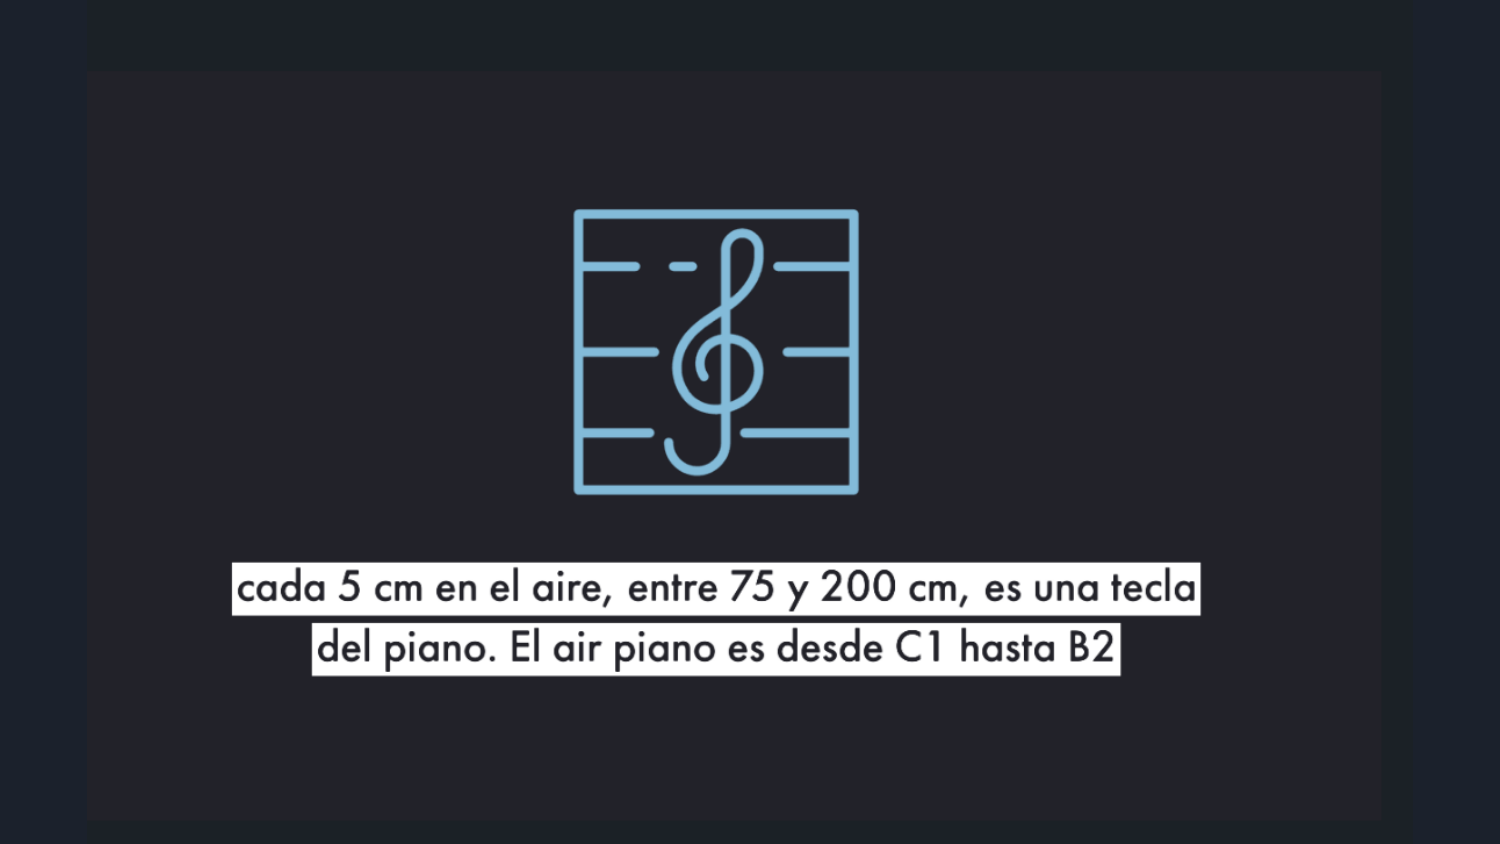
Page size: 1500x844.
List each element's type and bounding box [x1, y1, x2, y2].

picture [87, 0, 1413, 844]
